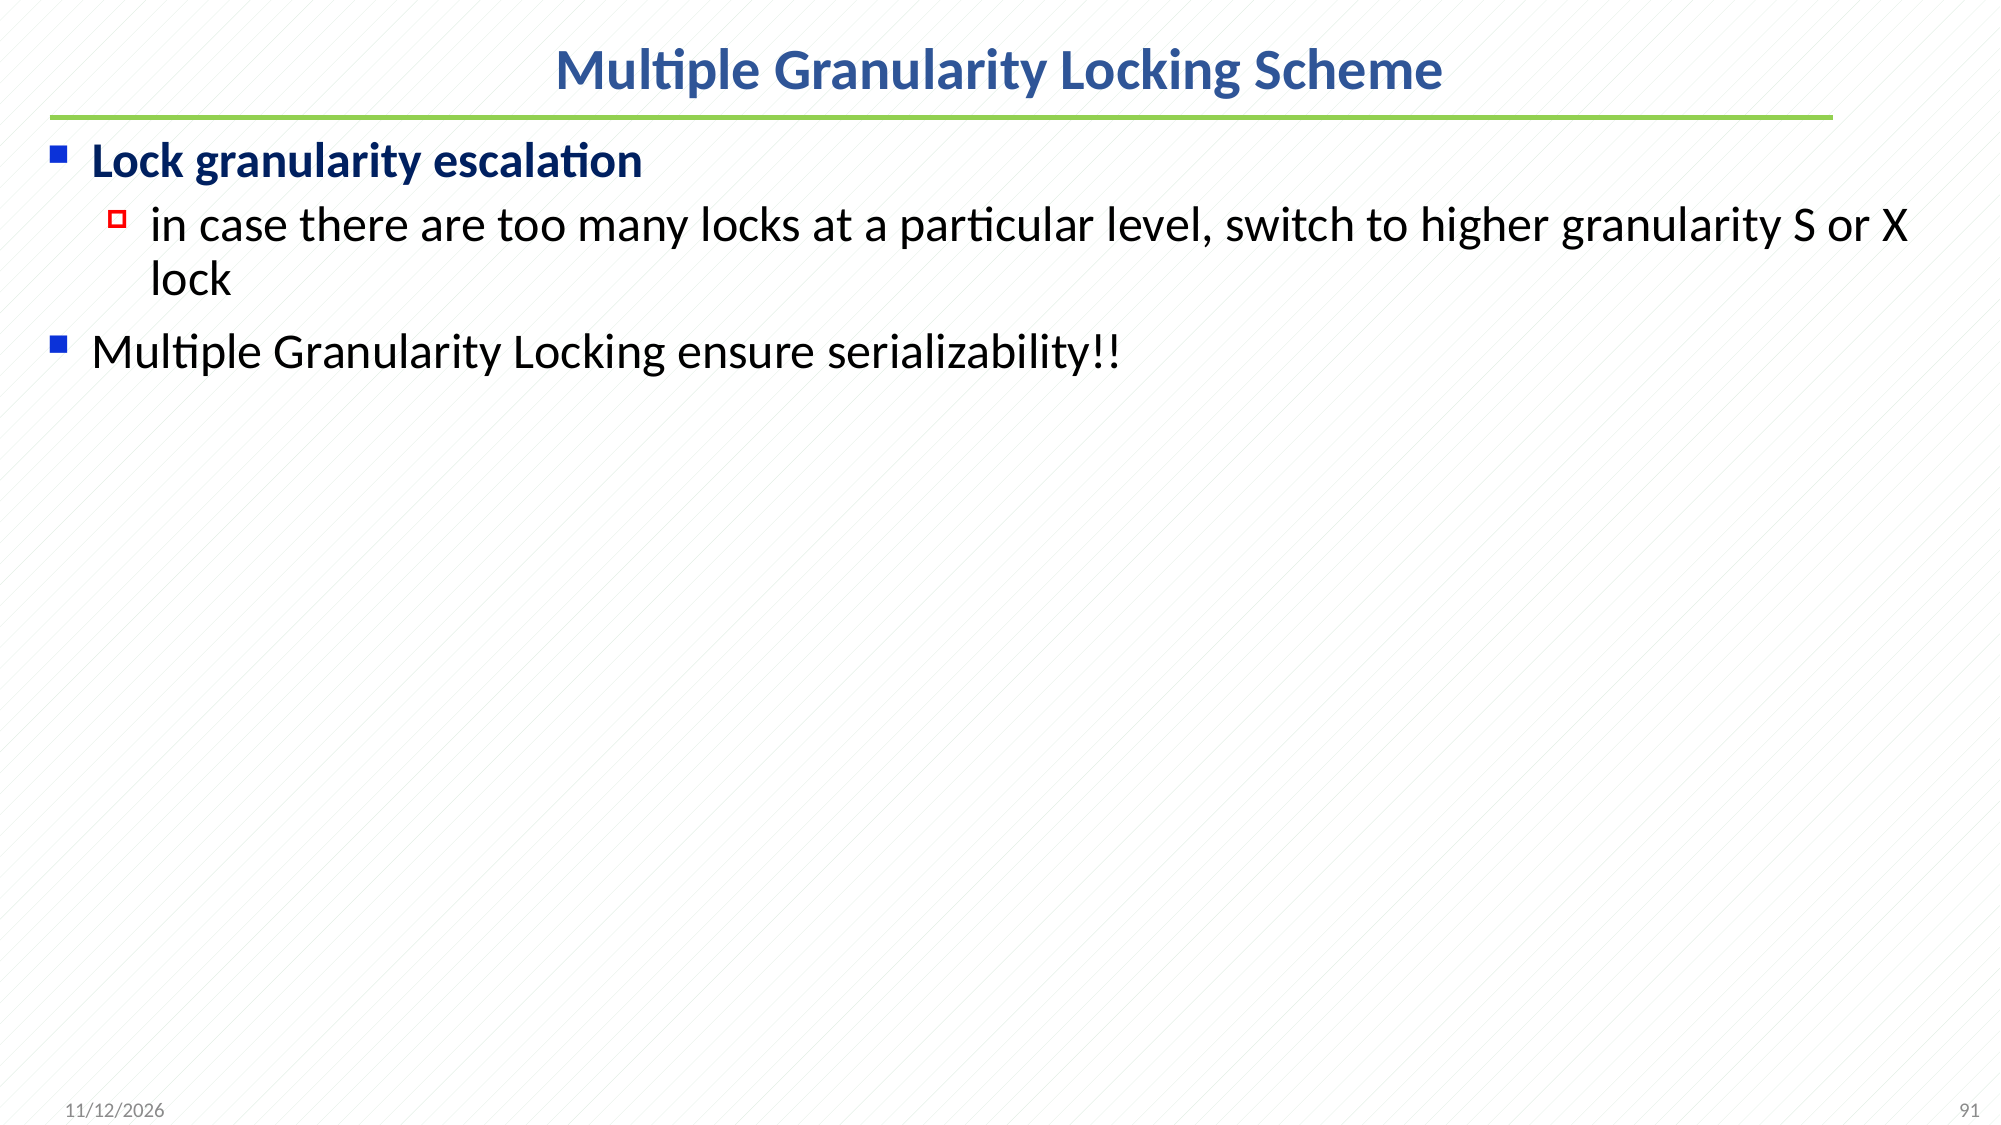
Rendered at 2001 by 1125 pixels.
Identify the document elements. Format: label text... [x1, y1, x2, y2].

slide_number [49, 1079, 500, 1125]
slide_number 91 [1545, 1079, 1996, 1125]
title Multiple Granularity Locking Scheme [50, 13, 1949, 126]
list Lock granularity escalation in case there are too many locks at a particular level, switch to higher granularity S or X lock Multiple Granularity Locking ensure serializability!! [32, 126, 1974, 1081]
